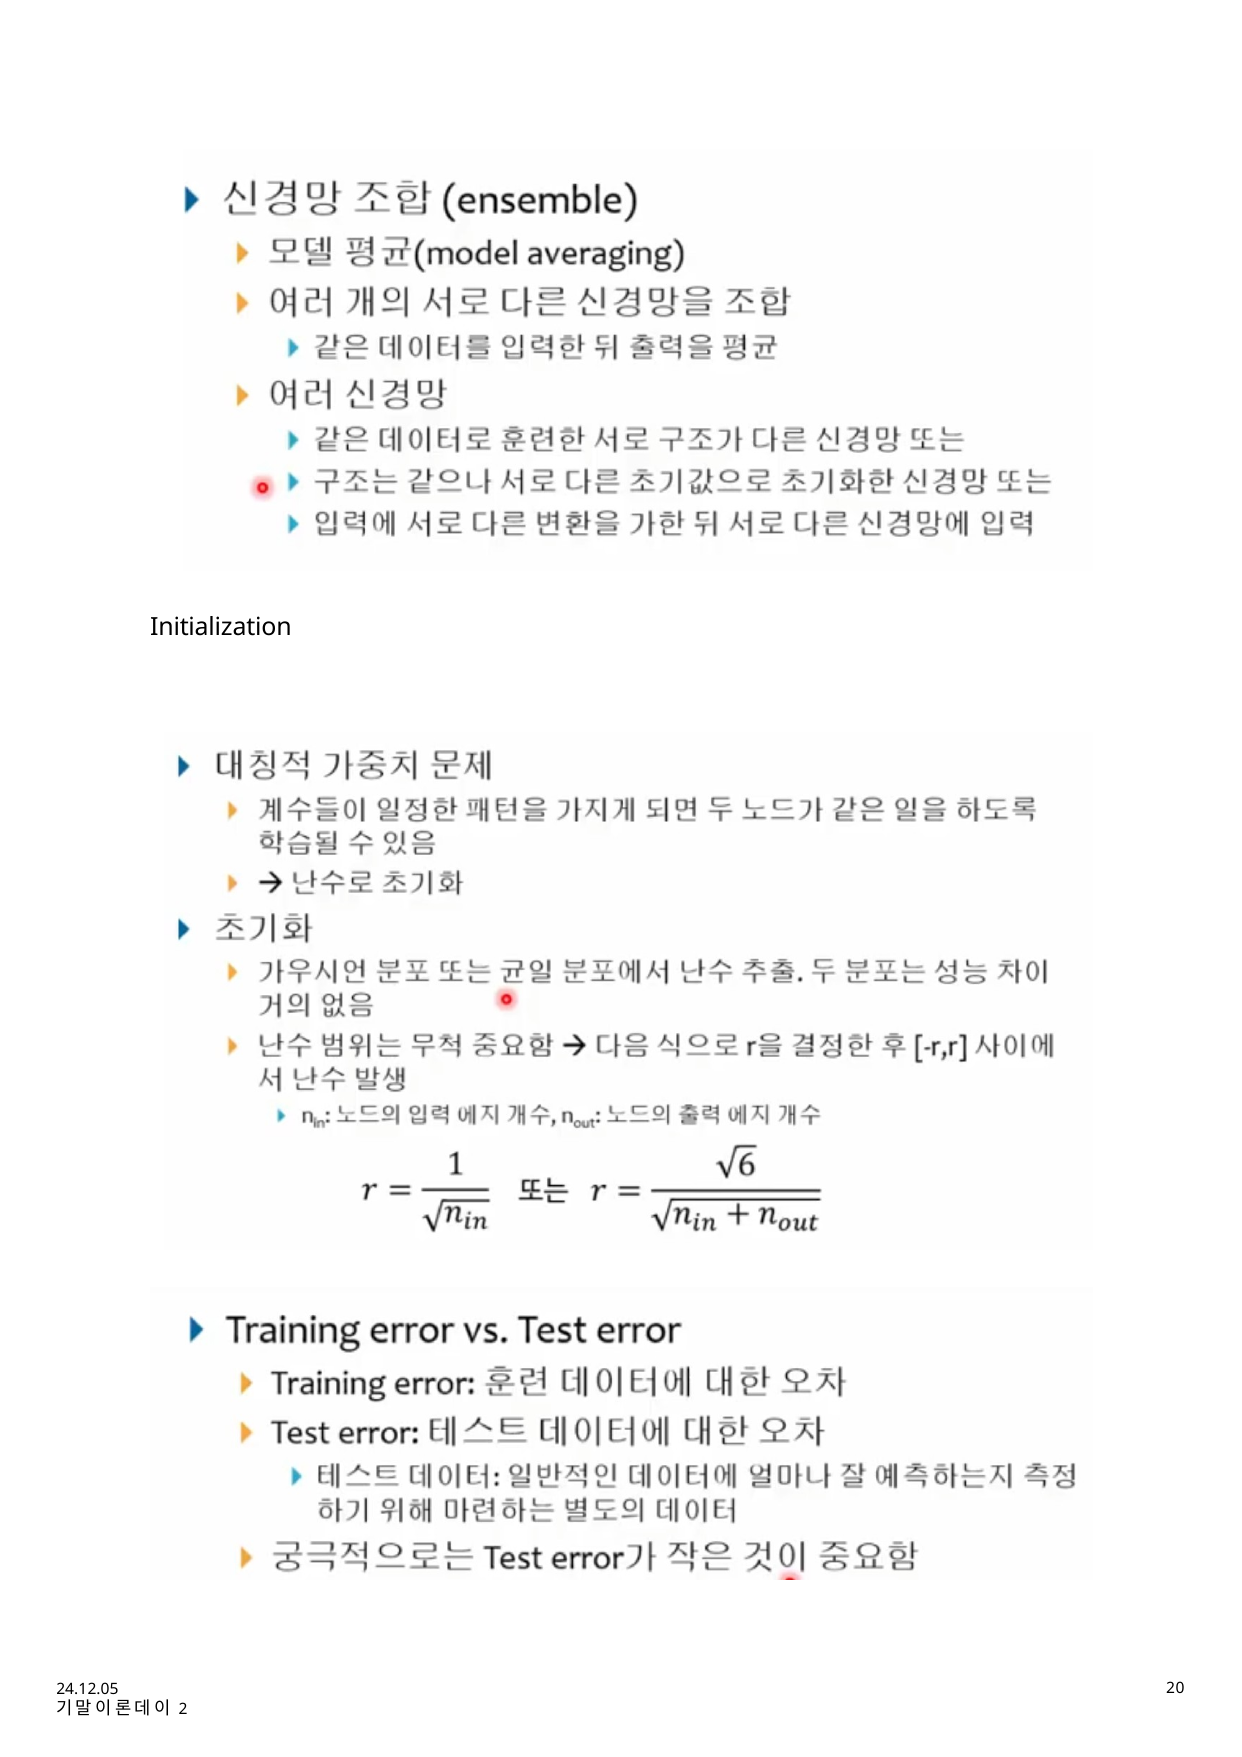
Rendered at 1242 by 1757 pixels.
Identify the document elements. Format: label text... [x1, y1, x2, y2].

footer 24.12.05 기말이론데이2 [54, 1676, 220, 1757]
picture [164, 732, 1093, 1251]
slide_number 20 [1159, 1676, 1194, 1757]
picture [183, 149, 1093, 571]
text_box Initialization [147, 608, 292, 671]
picture [149, 1287, 1093, 1580]
